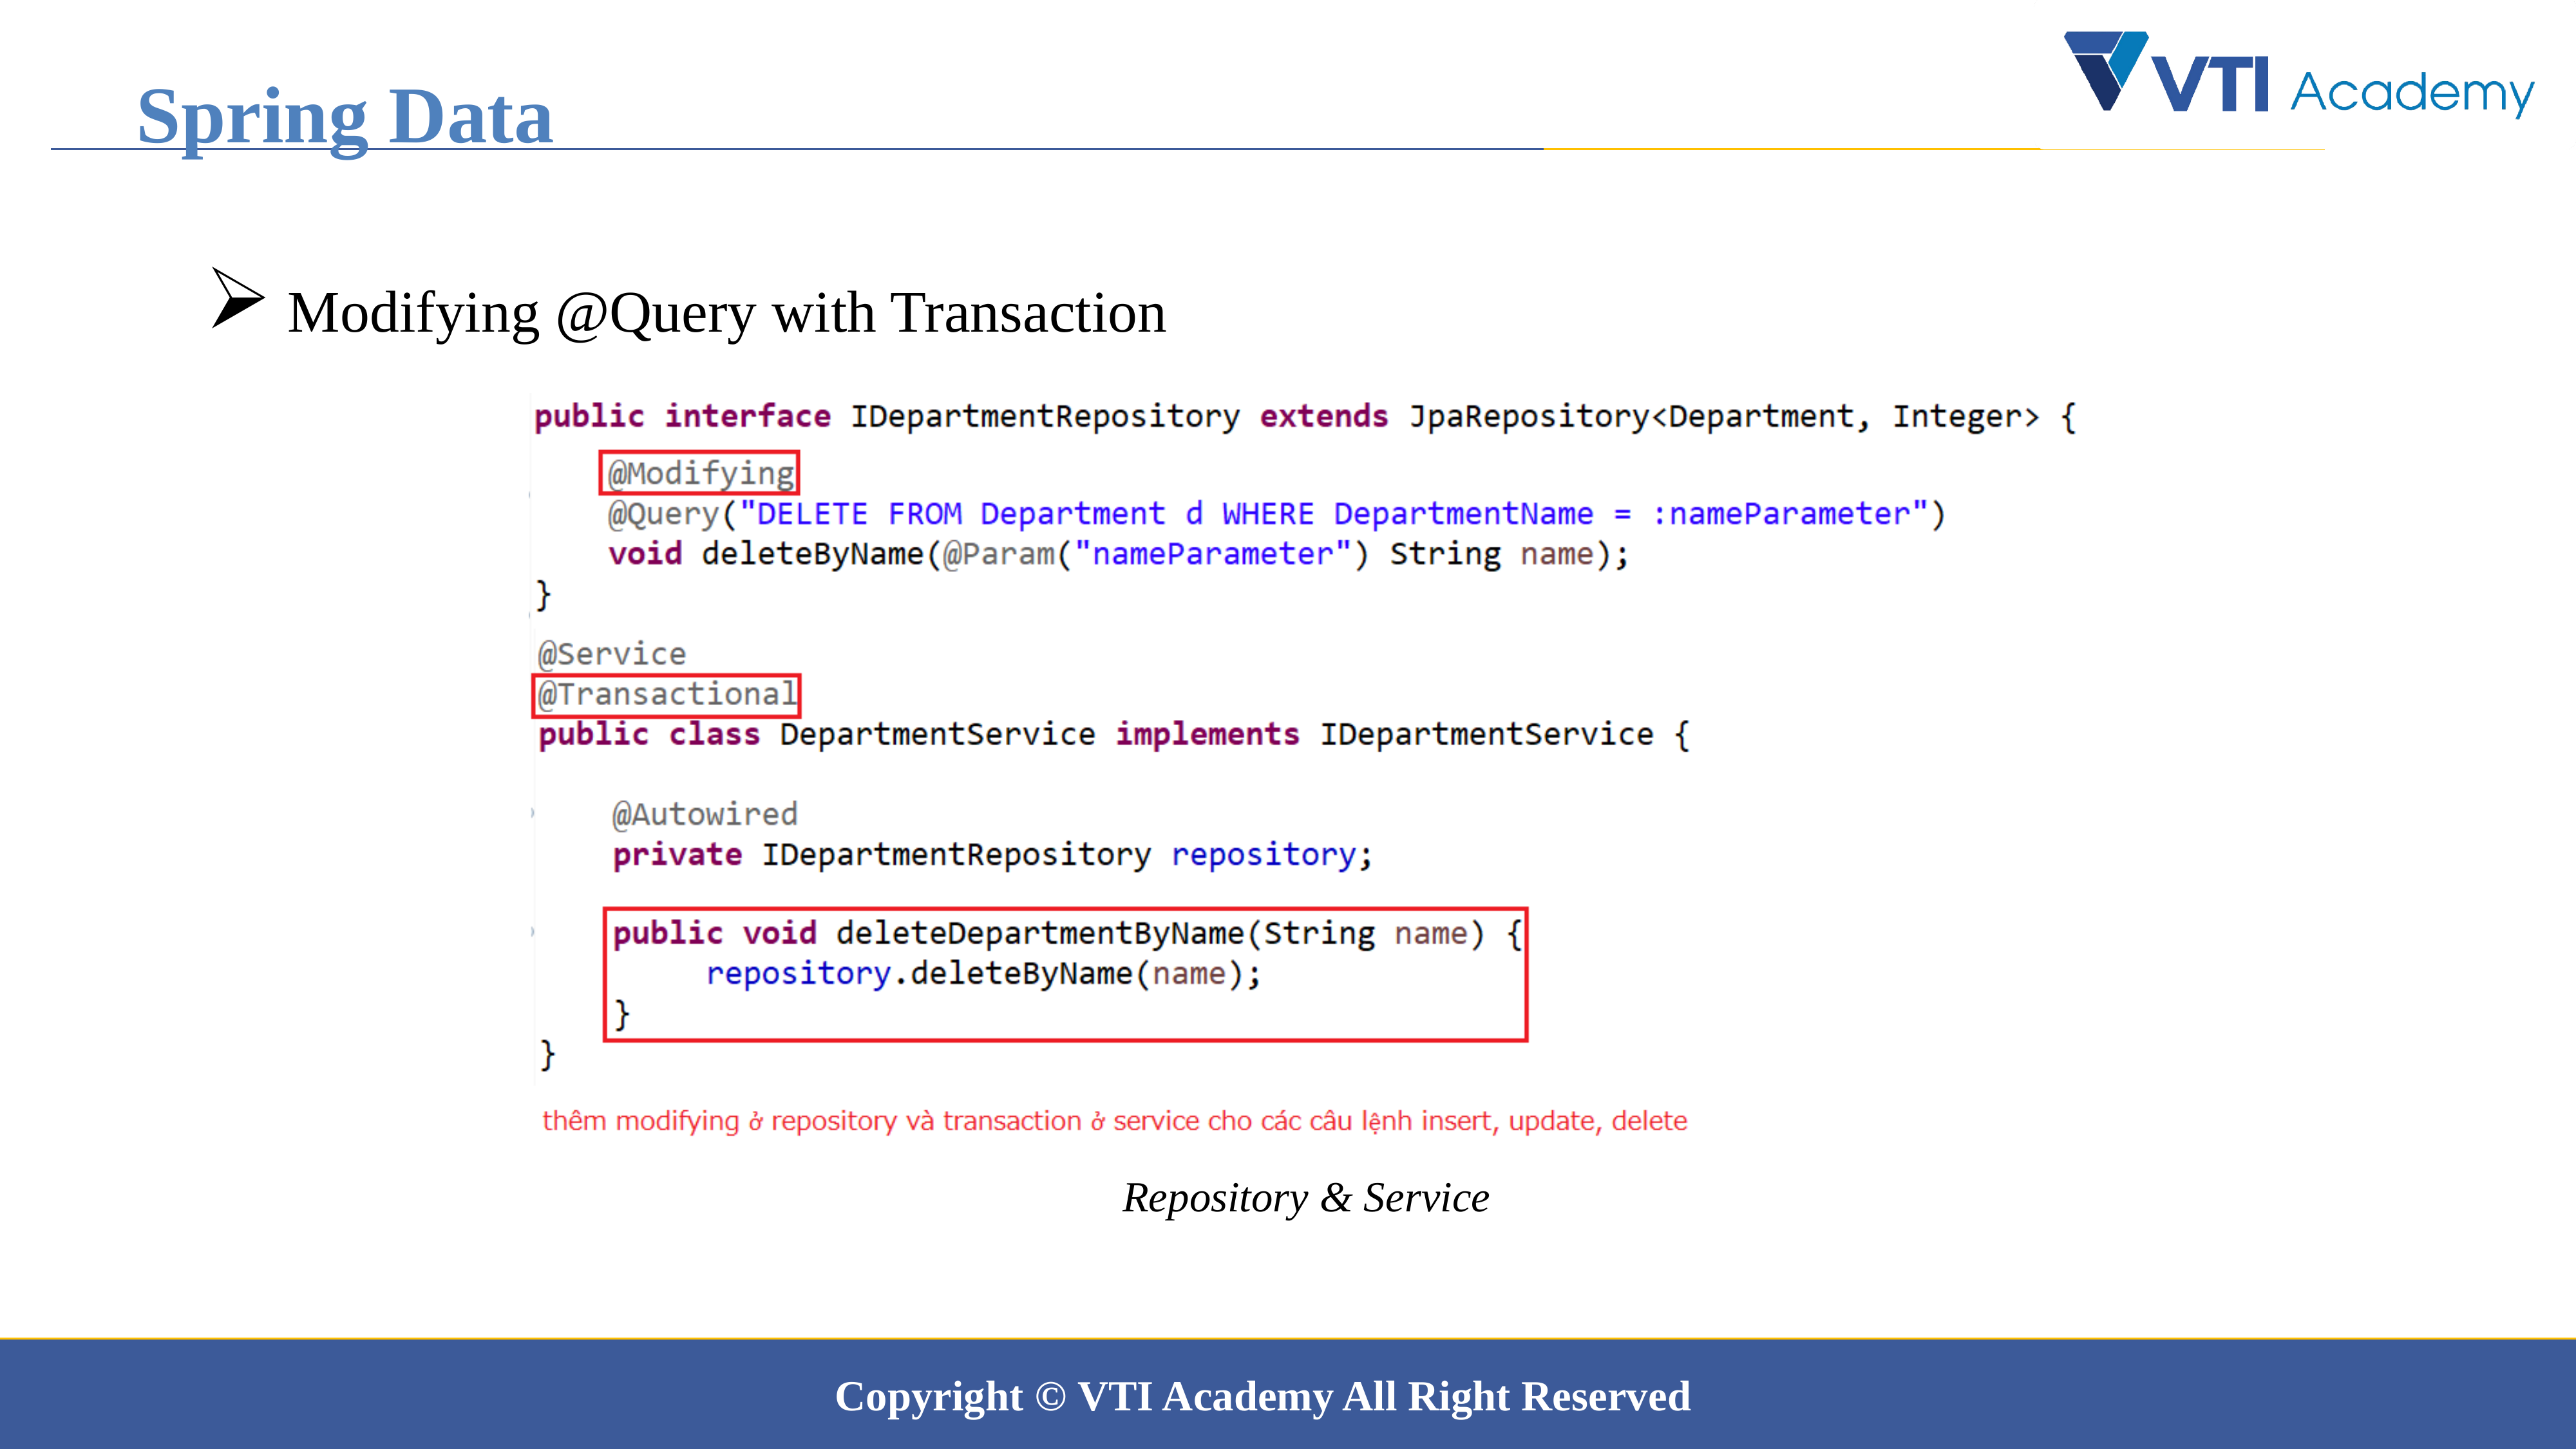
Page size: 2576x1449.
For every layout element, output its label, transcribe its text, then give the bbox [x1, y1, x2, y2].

picture [2034, 0, 2576, 149]
text_box Modifying @Query with Transaction [195, 268, 1334, 393]
text_box Repository & Service [1113, 1164, 1501, 1225]
picture [529, 393, 2086, 1148]
text_box Spring Data [126, 60, 1709, 161]
